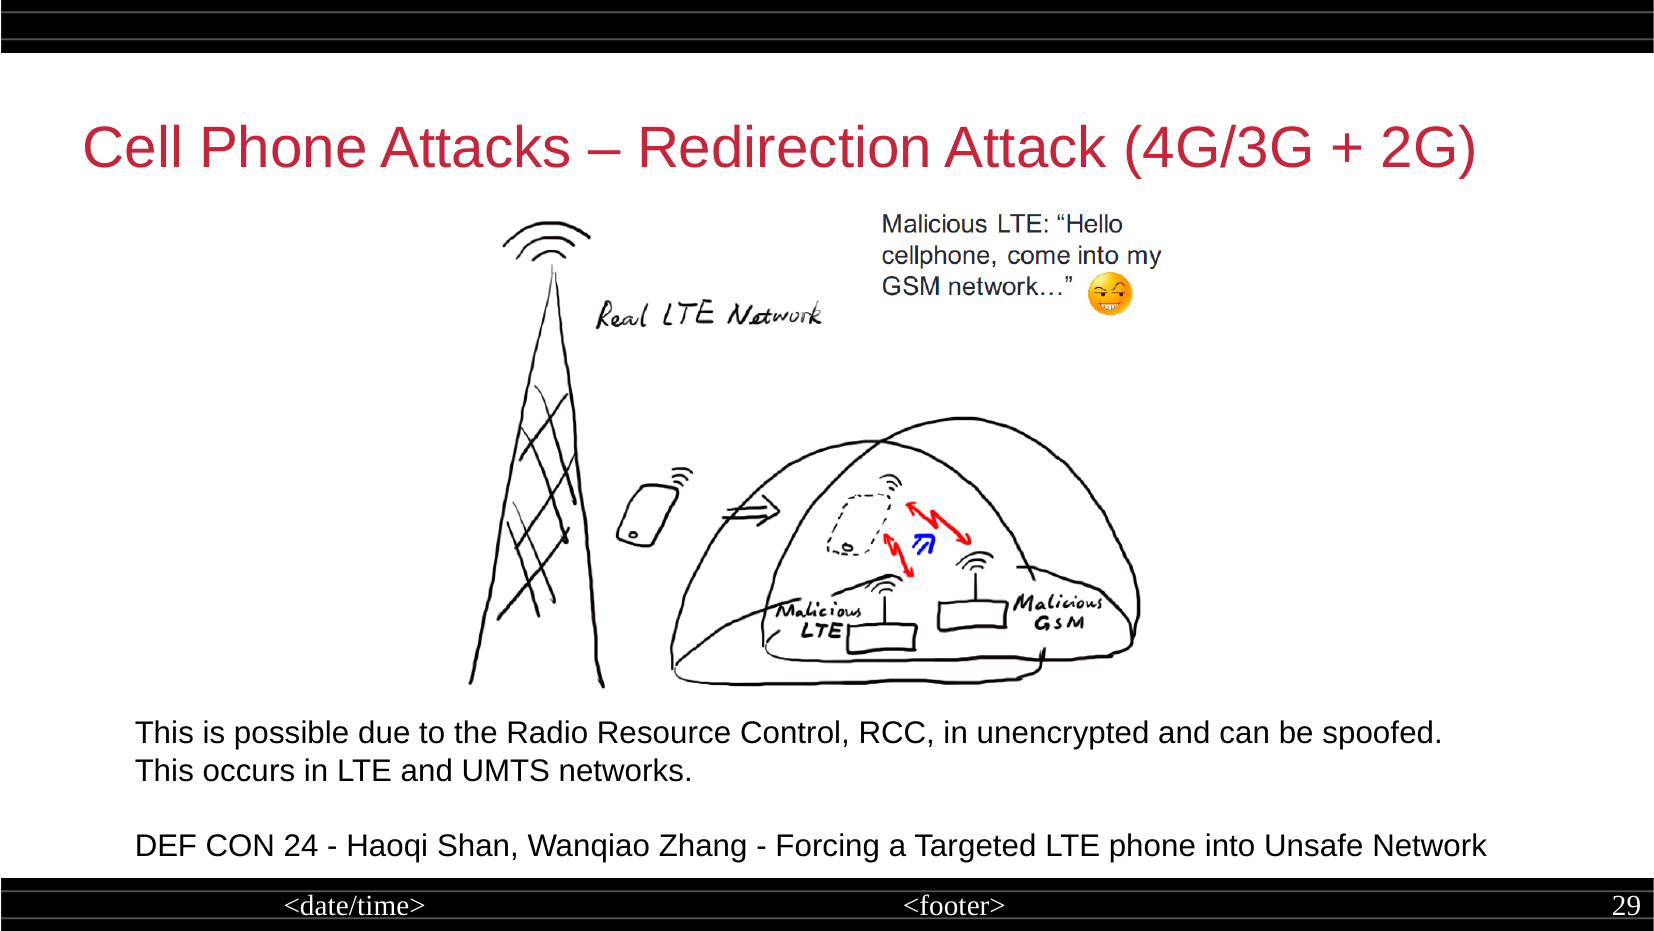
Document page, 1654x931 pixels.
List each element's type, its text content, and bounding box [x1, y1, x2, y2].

text_box This is possible due to the Radio Resource Control, RCC, in unencrypted and can be spoofed. This occurs in LTE and UMTS networks. DEF CON 24 - Haoqi Shan, Wanqiao Zhang - Forcing a Targeted LTE phone into Unsafe Network [119, 705, 1515, 859]
picture [1, 0, 1654, 53]
text_box Cell Phone Attacks – Redirection Attack (4G/3G + 2G) [82, 92, 1571, 195]
picture [1, 878, 1654, 931]
picture [449, 204, 1180, 690]
